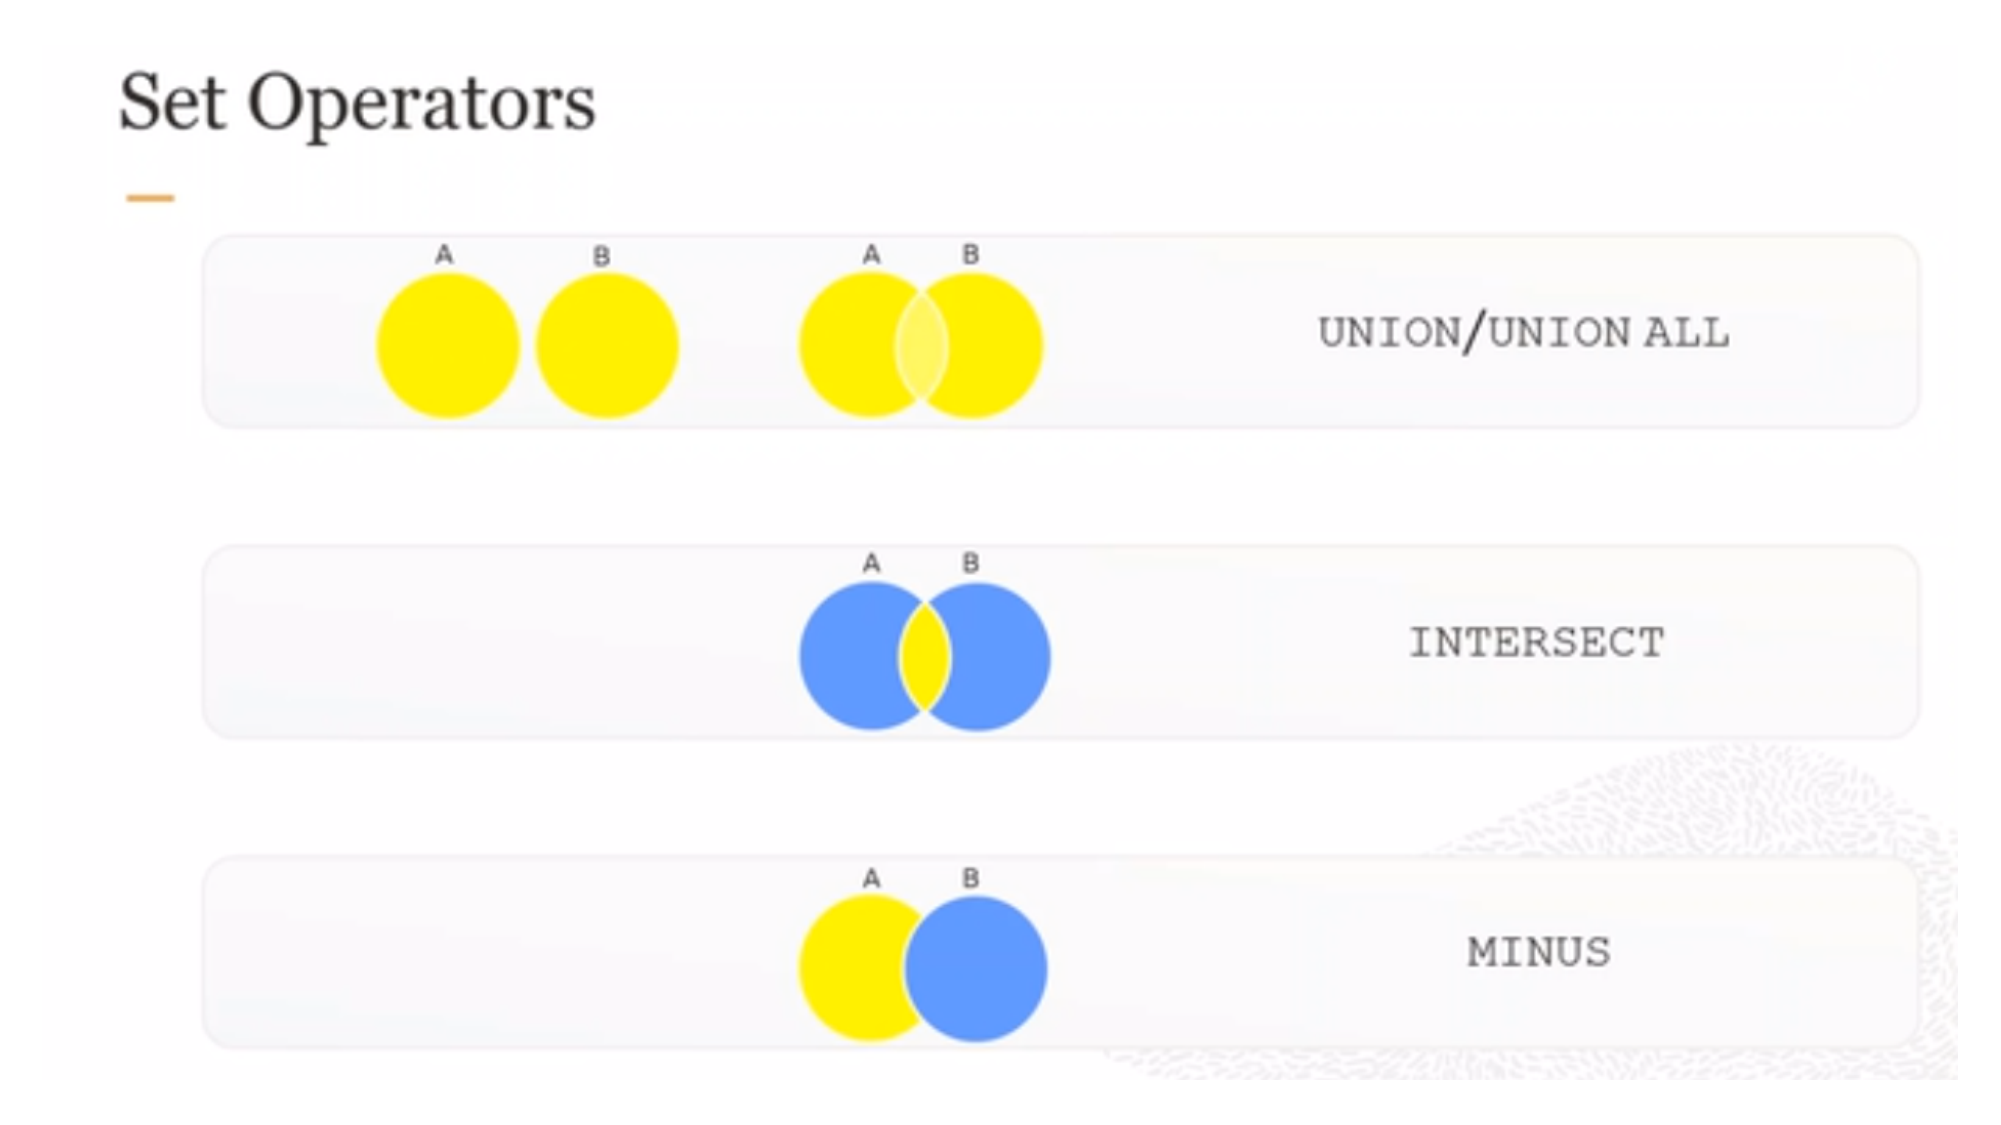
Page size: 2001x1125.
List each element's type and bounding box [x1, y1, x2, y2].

picture [42, 45, 1958, 1080]
